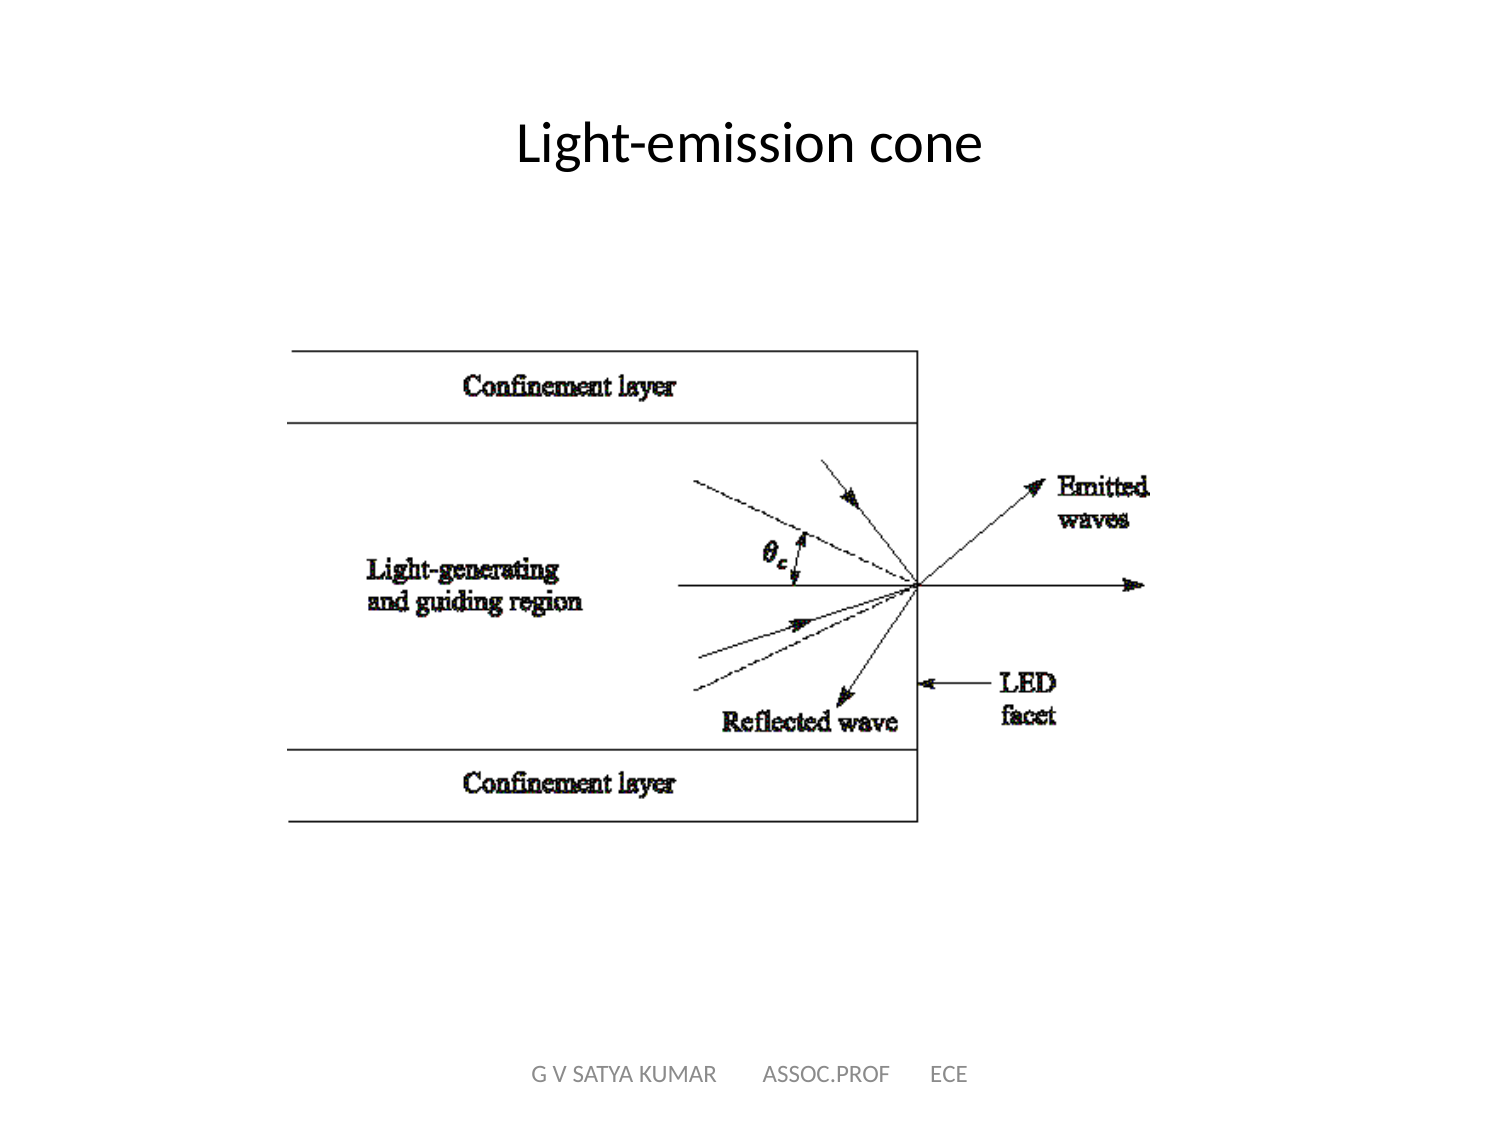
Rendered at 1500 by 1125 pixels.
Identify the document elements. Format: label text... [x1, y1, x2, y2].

picture [287, 349, 1151, 828]
title Light-emission cone [75, 45, 1425, 233]
footer G V SATYA KUMAR ASSOC.PROF ECE [512, 1042, 988, 1103]
